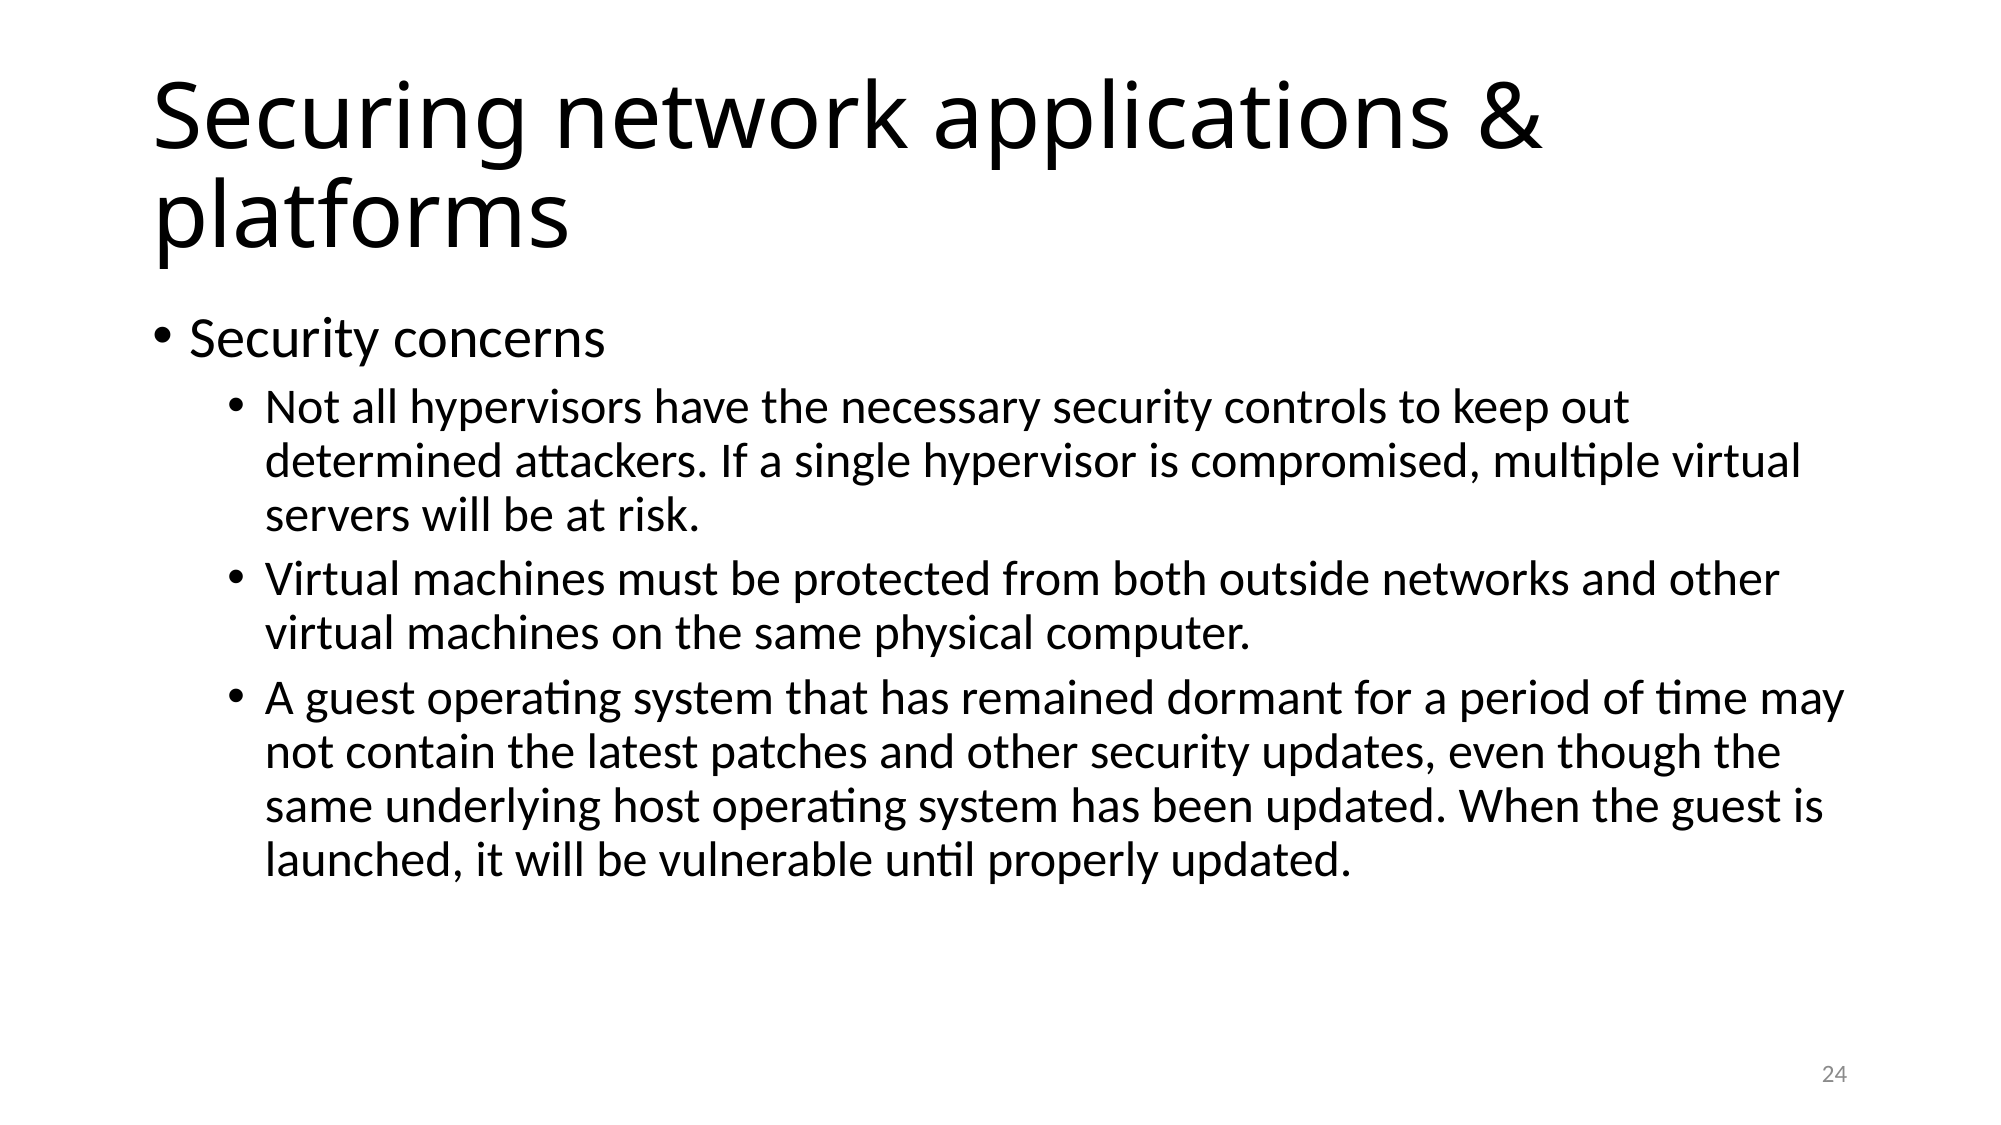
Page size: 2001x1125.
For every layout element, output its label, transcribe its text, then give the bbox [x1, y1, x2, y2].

list Security concerns Not all hypervisors have the necessary security controls to keep out determined attackers. If a single hypervisor is compromised, multiple virtual servers will be at risk. Virtual machines must be protected from both outside networks and other virtual machines on the same physical computer. A guest operating system that has remained dormant for a period of time may not contain the latest patches and other security updates, even though the same underlying host operating system has been updated. When the guest is launched, it will be vulnerable until properly updated. [137, 299, 1863, 1014]
title Securing network applications & platforms [137, 59, 1863, 278]
slide_number 24 [1412, 1042, 1863, 1103]
